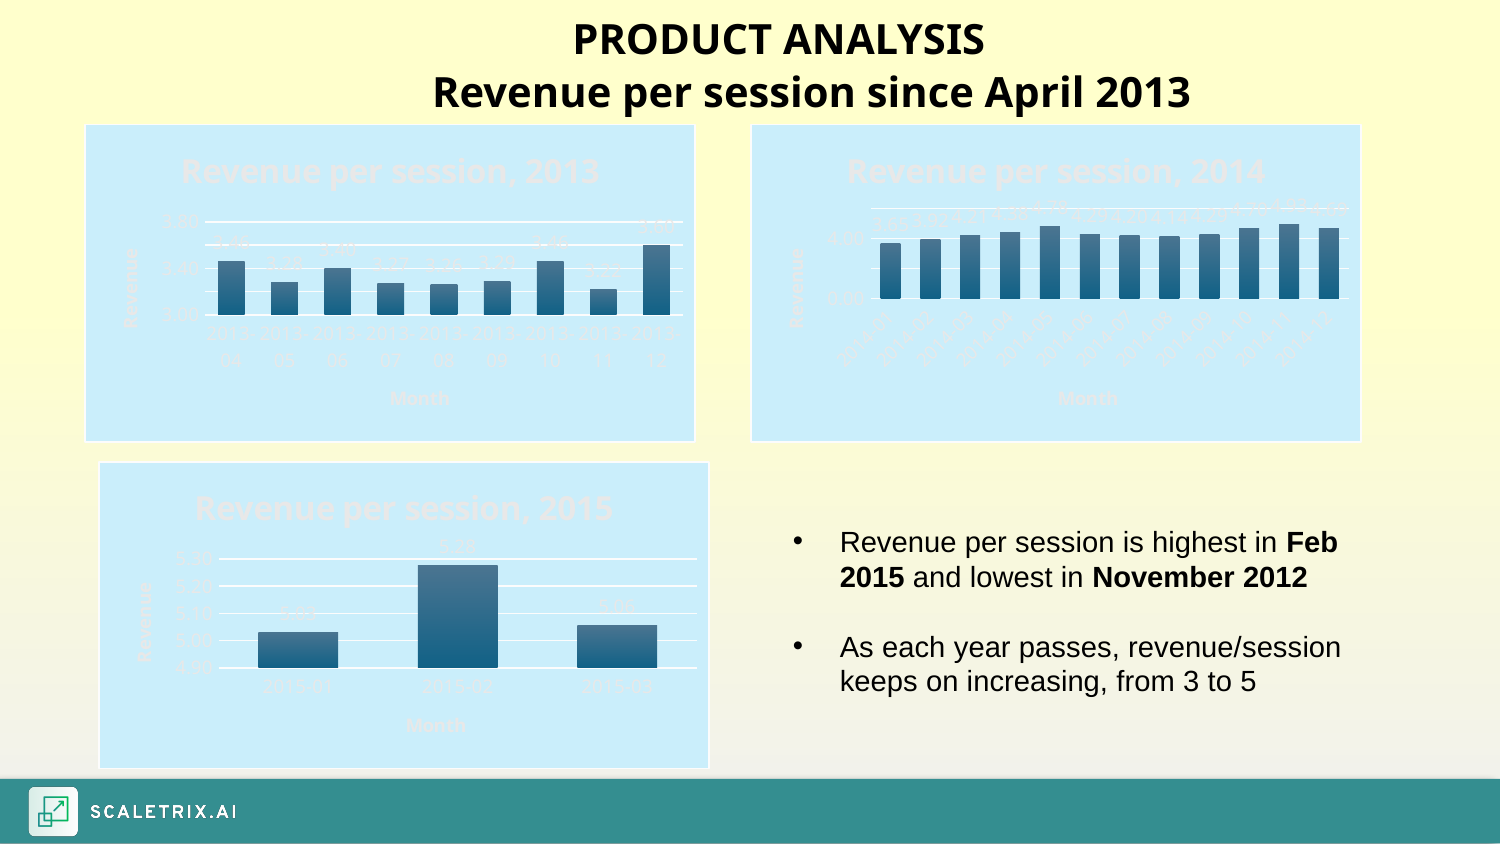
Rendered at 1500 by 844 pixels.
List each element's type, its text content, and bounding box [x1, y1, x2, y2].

chart [97, 460, 711, 770]
chart [749, 123, 1362, 444]
text_box PRODUCT ANALYSIS [429, 5, 1129, 71]
chart [83, 123, 697, 444]
text_box Revenue per session is highest in Feb 2015 and lowest in November 2012 As each year passes, revenue/session keeps on increasing, from 3 to 5 [778, 515, 1362, 706]
text_box Revenue per session since April 2013 [417, 58, 1326, 124]
picture [0, 772, 266, 844]
